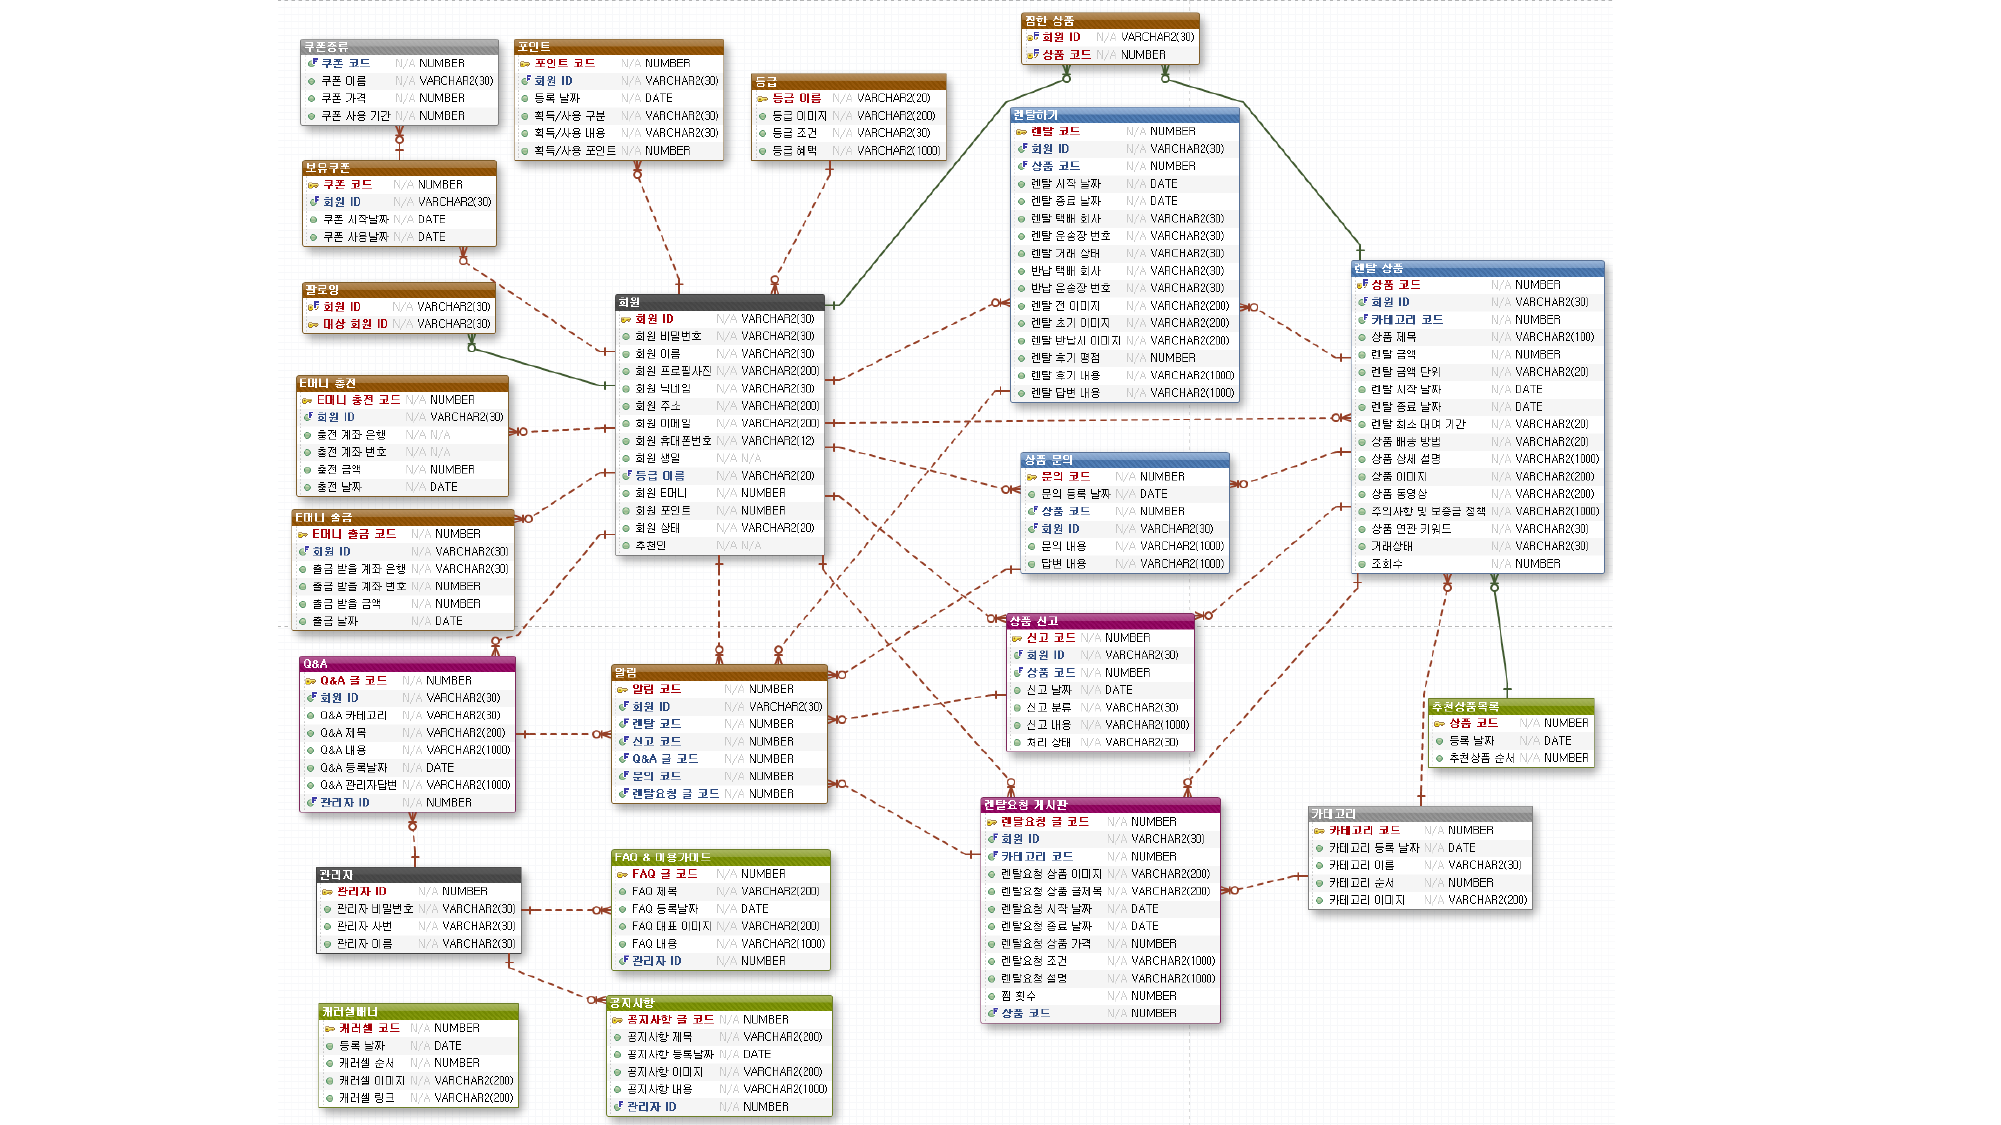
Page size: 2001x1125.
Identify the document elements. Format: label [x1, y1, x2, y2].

picture [278, 0, 1615, 1125]
